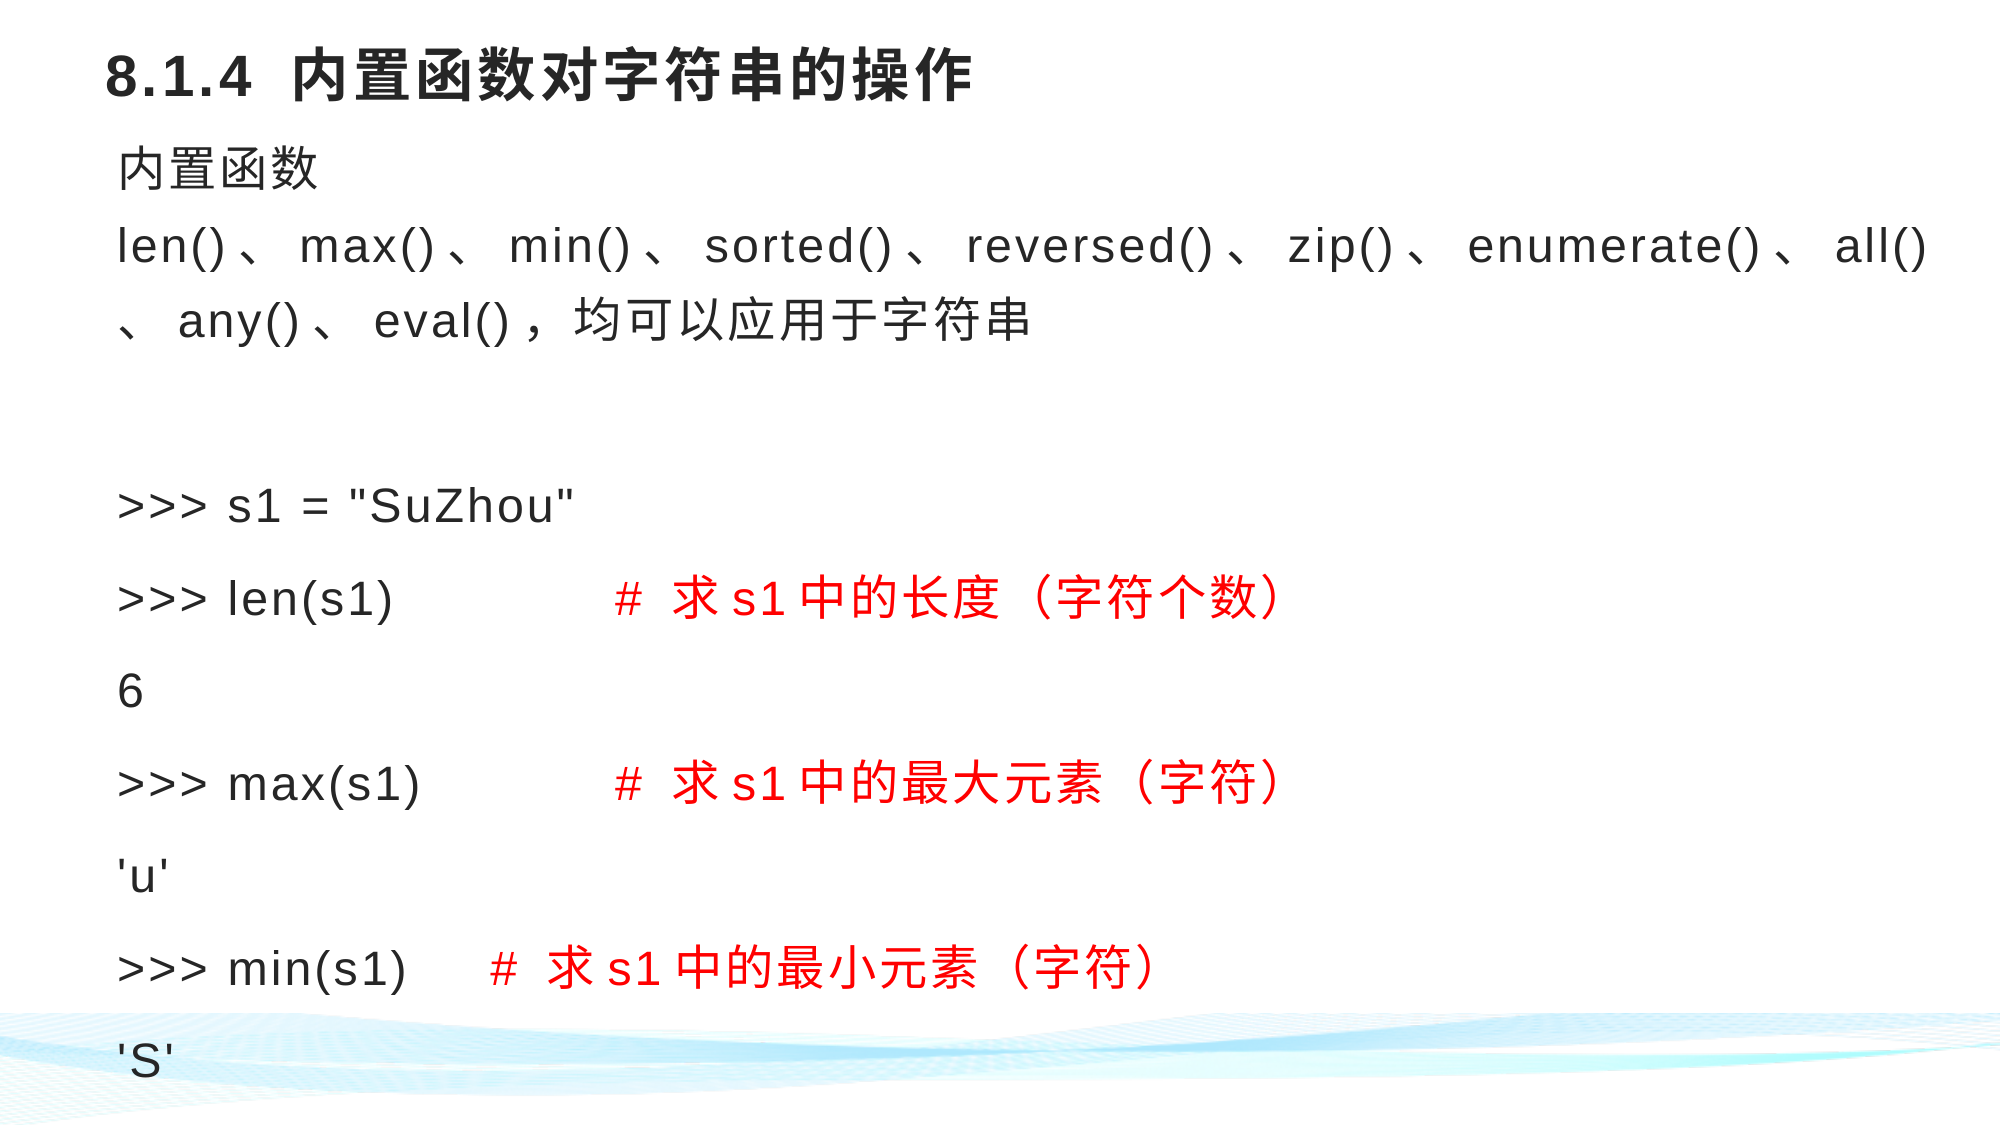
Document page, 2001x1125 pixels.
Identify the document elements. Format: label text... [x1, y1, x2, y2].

list 内置函数len()、max()、min()、sorted()、reversed()、zip()、enumerate()、all()、any()、eval()，均可以应用于字符串 >>> s1 = "SuZhou" >>> len(s1) # 求s1中的长度（字符个数） 6 >>> max(s1) # 求s1中的最大元素（字符） 'u' >>> min(s1) # 求s1中的最小元素（字符） 'S' [102, 113, 1961, 1107]
title 8.1.4 内置函数对字符串的操作 [90, 30, 1871, 126]
picture [0, 1013, 2000, 1125]
